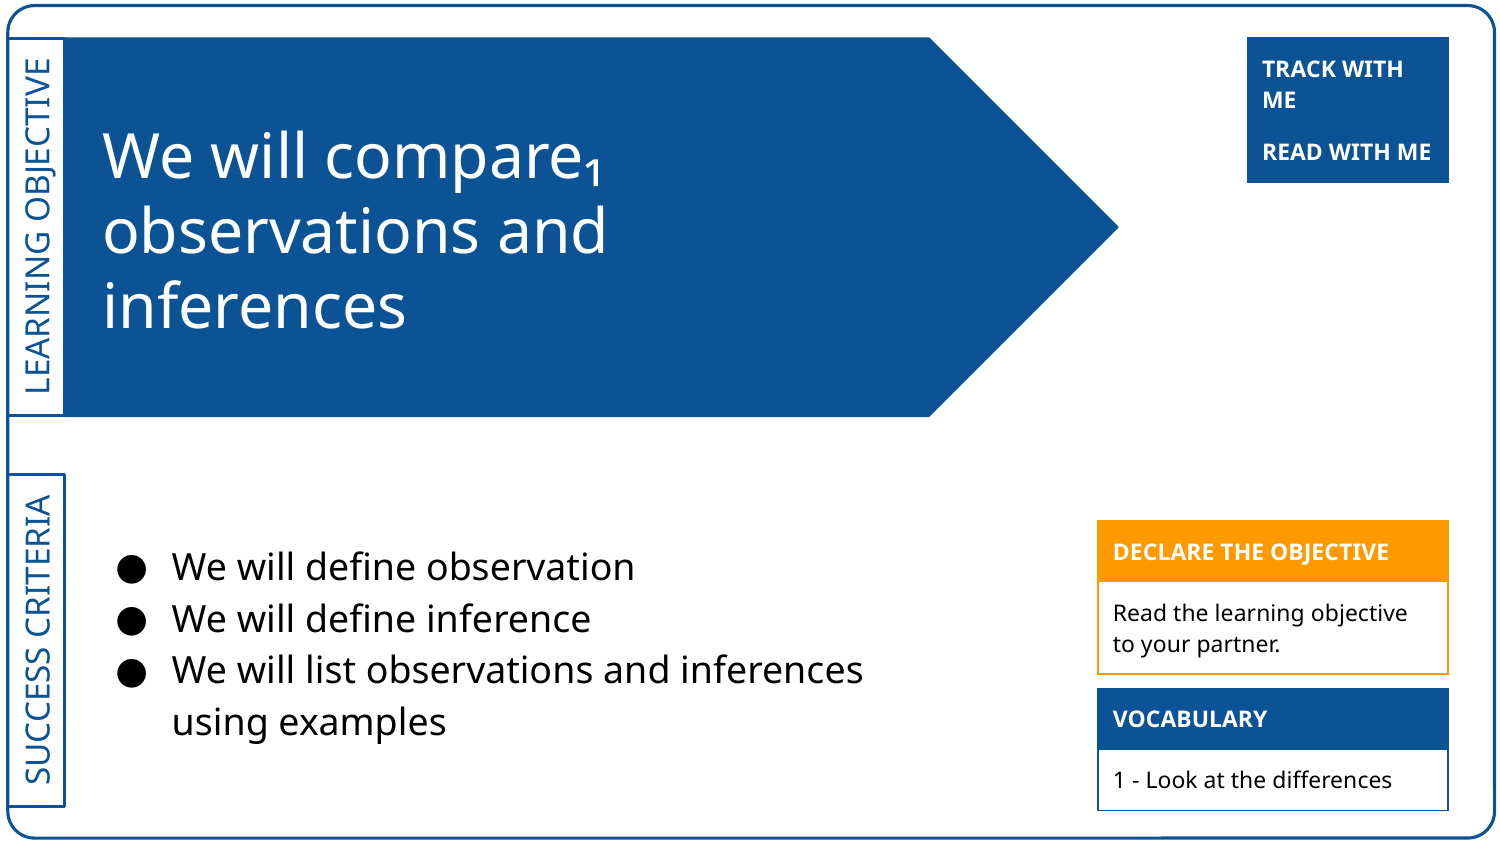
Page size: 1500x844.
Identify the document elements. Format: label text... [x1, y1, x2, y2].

list We will define observation We will define inference We will list observations and inferences using examples [81, 474, 935, 805]
table_cell Read the learning objective to your partner. [1099, 582, 1447, 673]
title We will compare₁ observations and inferences [87, 78, 918, 380]
table_header DECLARE THE OBJECTIVE [1099, 521, 1447, 581]
table_cell 1 - Look at the differences [1099, 750, 1447, 810]
table_header READ WITH ME [1248, 122, 1447, 182]
table_header VOCABULARY [1099, 689, 1447, 749]
table_header TRACK WITH ME [1248, 38, 1447, 121]
